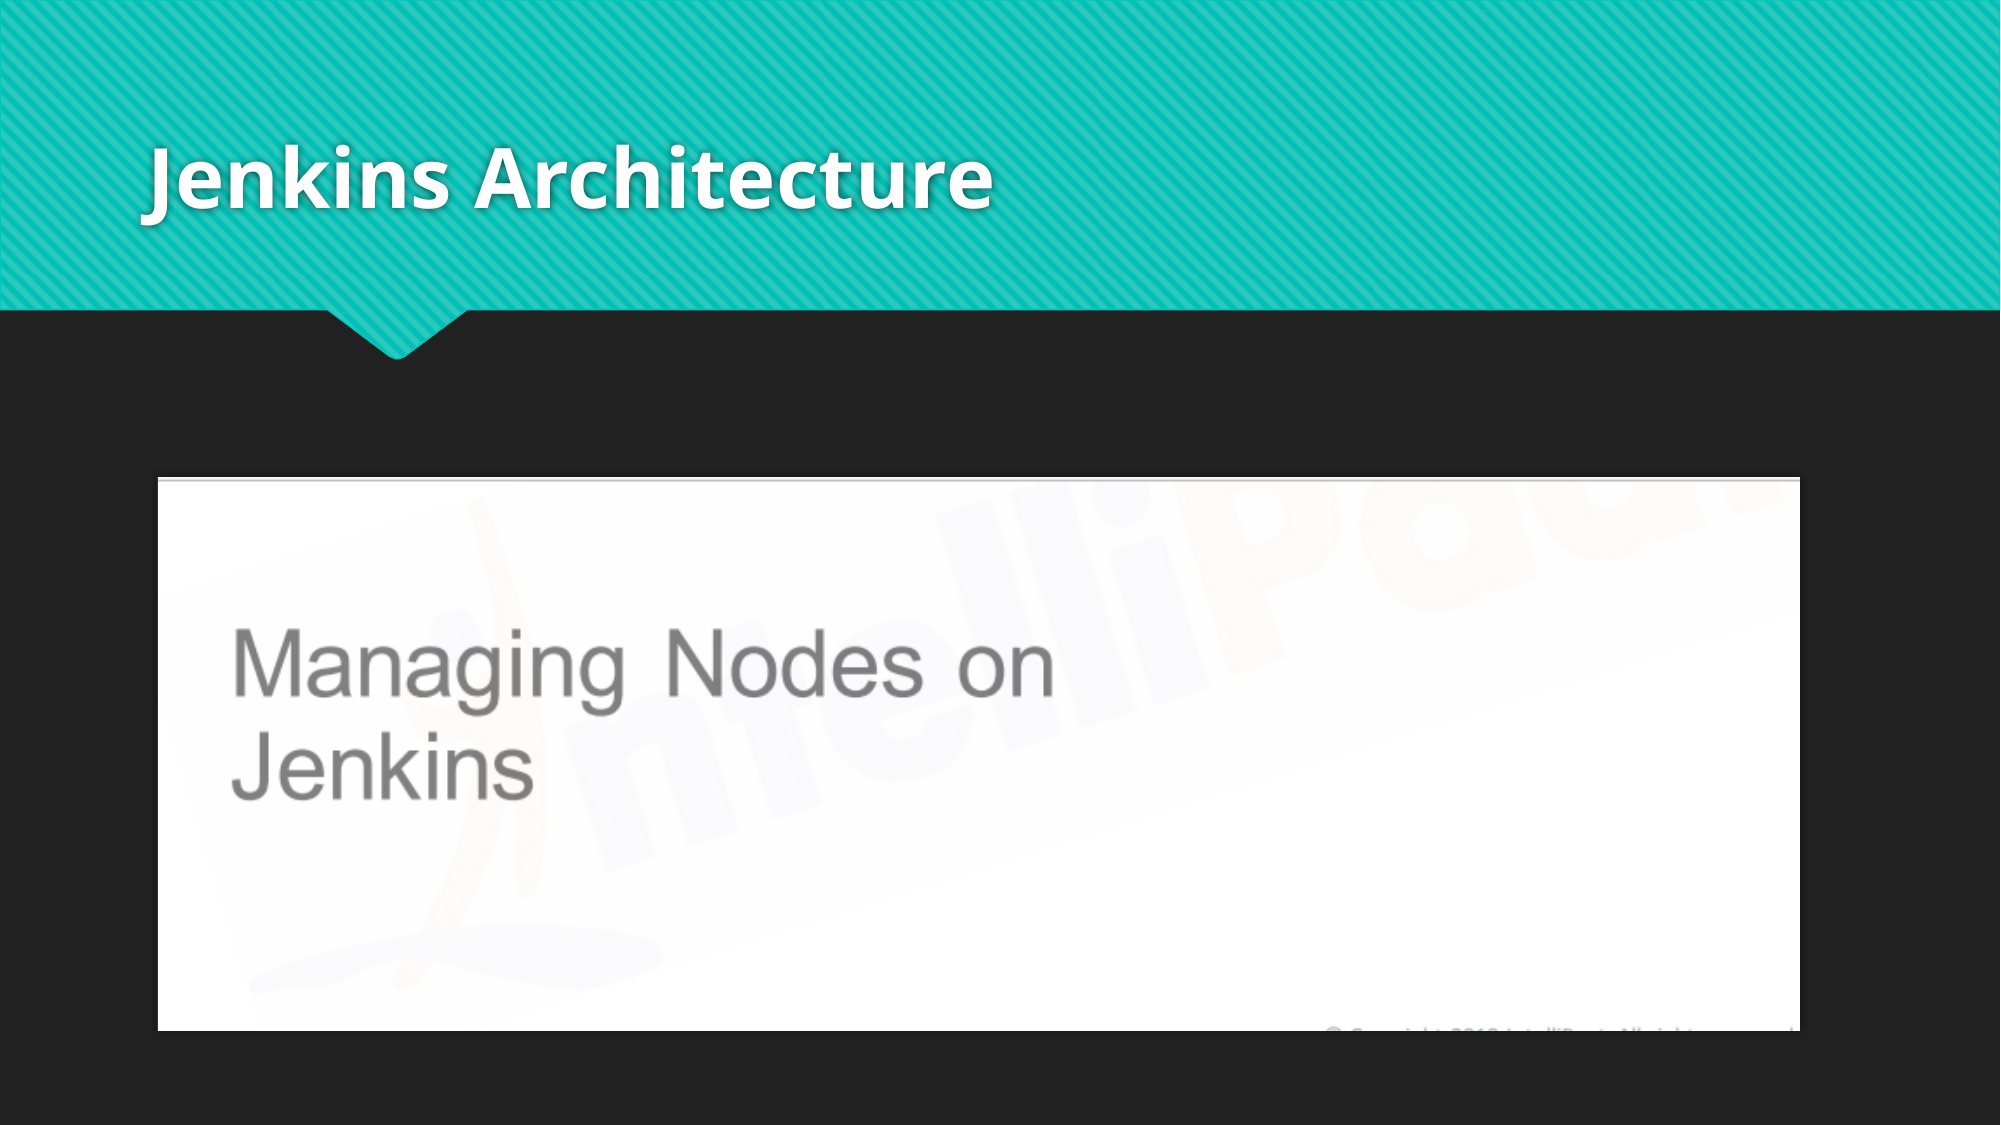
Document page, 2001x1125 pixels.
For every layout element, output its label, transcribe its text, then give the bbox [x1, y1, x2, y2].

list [157, 477, 1801, 1031]
title Jenkins Architecture [132, 73, 1868, 233]
